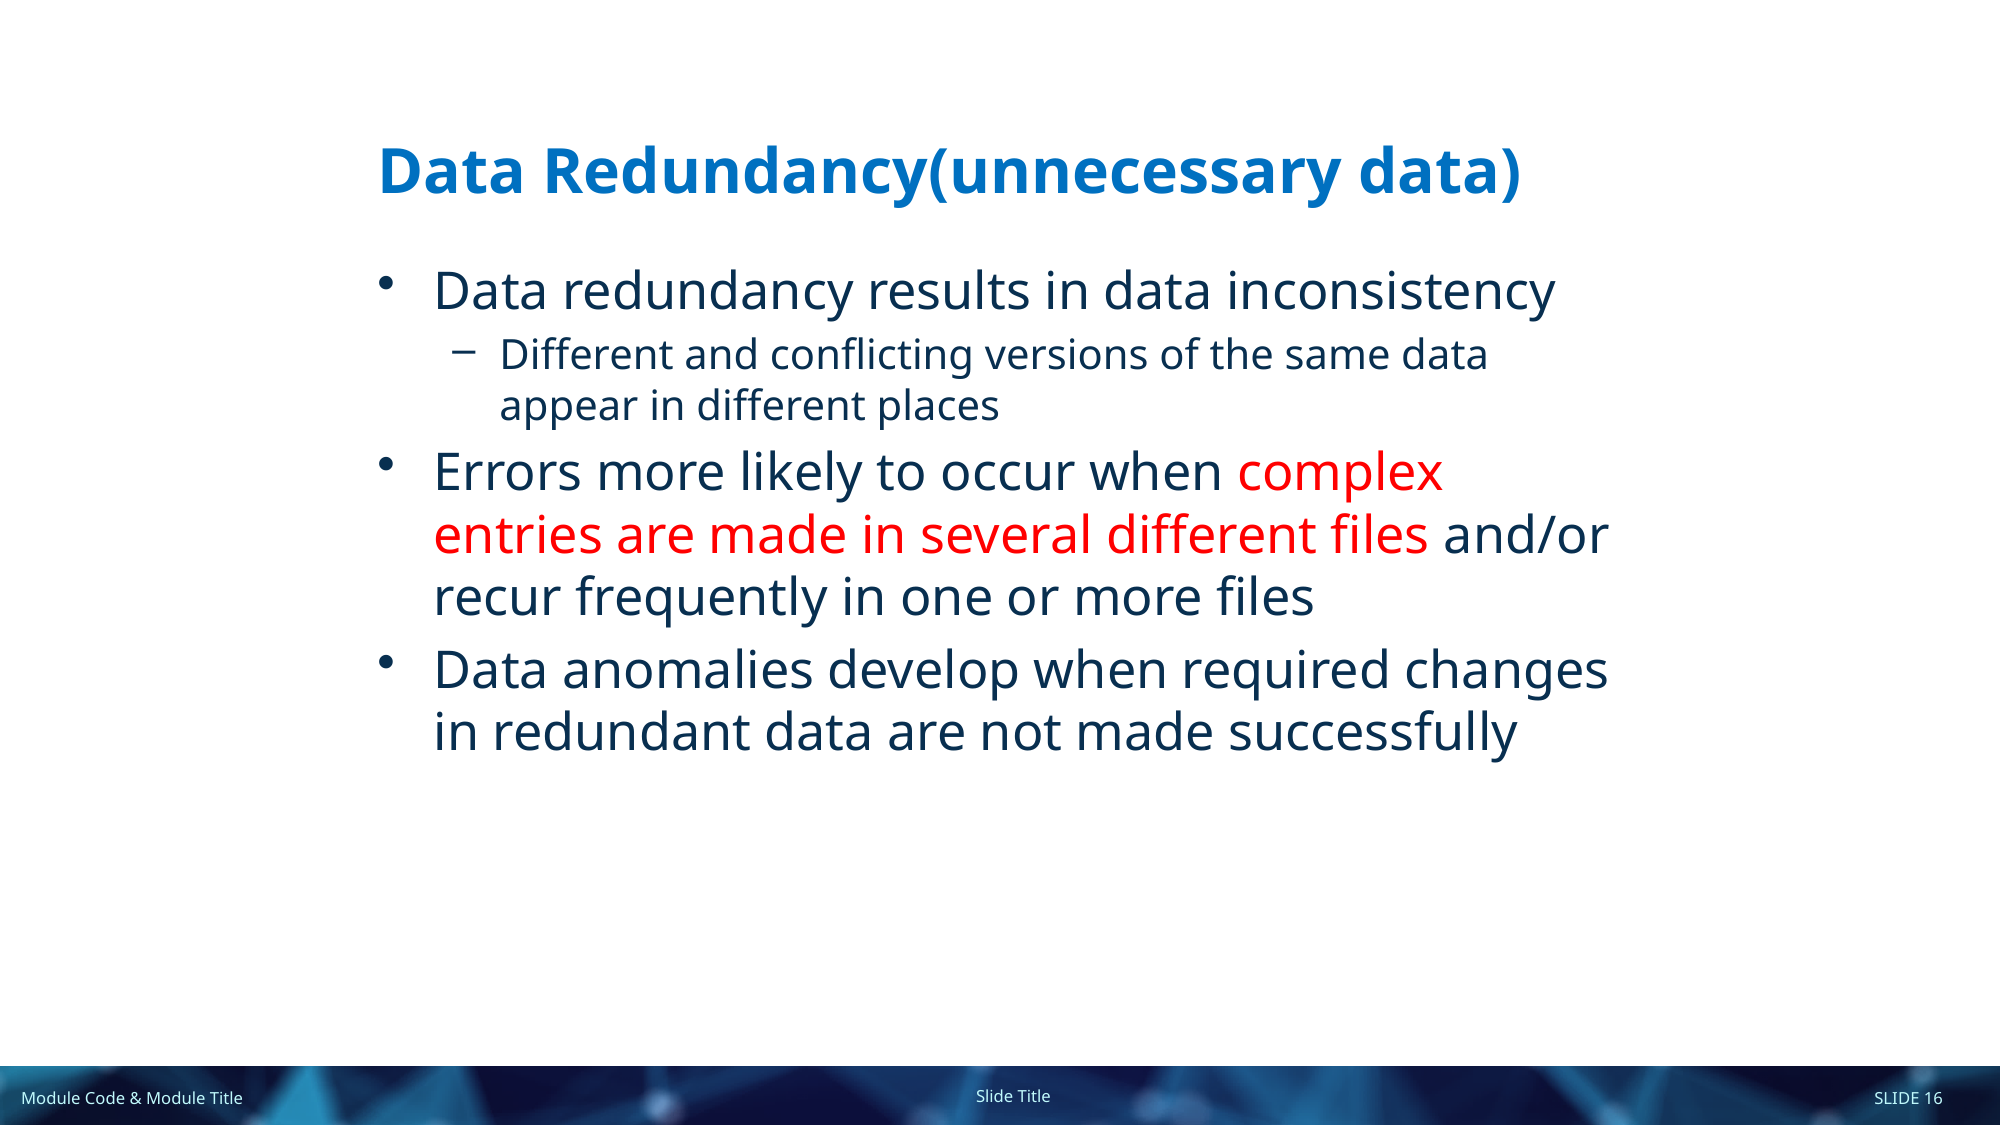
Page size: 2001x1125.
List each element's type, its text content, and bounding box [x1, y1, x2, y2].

title Data Redundancy(unnecessary data) [362, 75, 1638, 249]
list Data redundancy results in data inconsistency Different and conflicting versions of the same data appear in different places Errors more likely to occur when complex entries are made in several different files and/or recur frequently in one or more files Data anomalies develop when required changes in redundant data are not made successfully [362, 249, 1638, 925]
picture [0, 1066, 2000, 1125]
